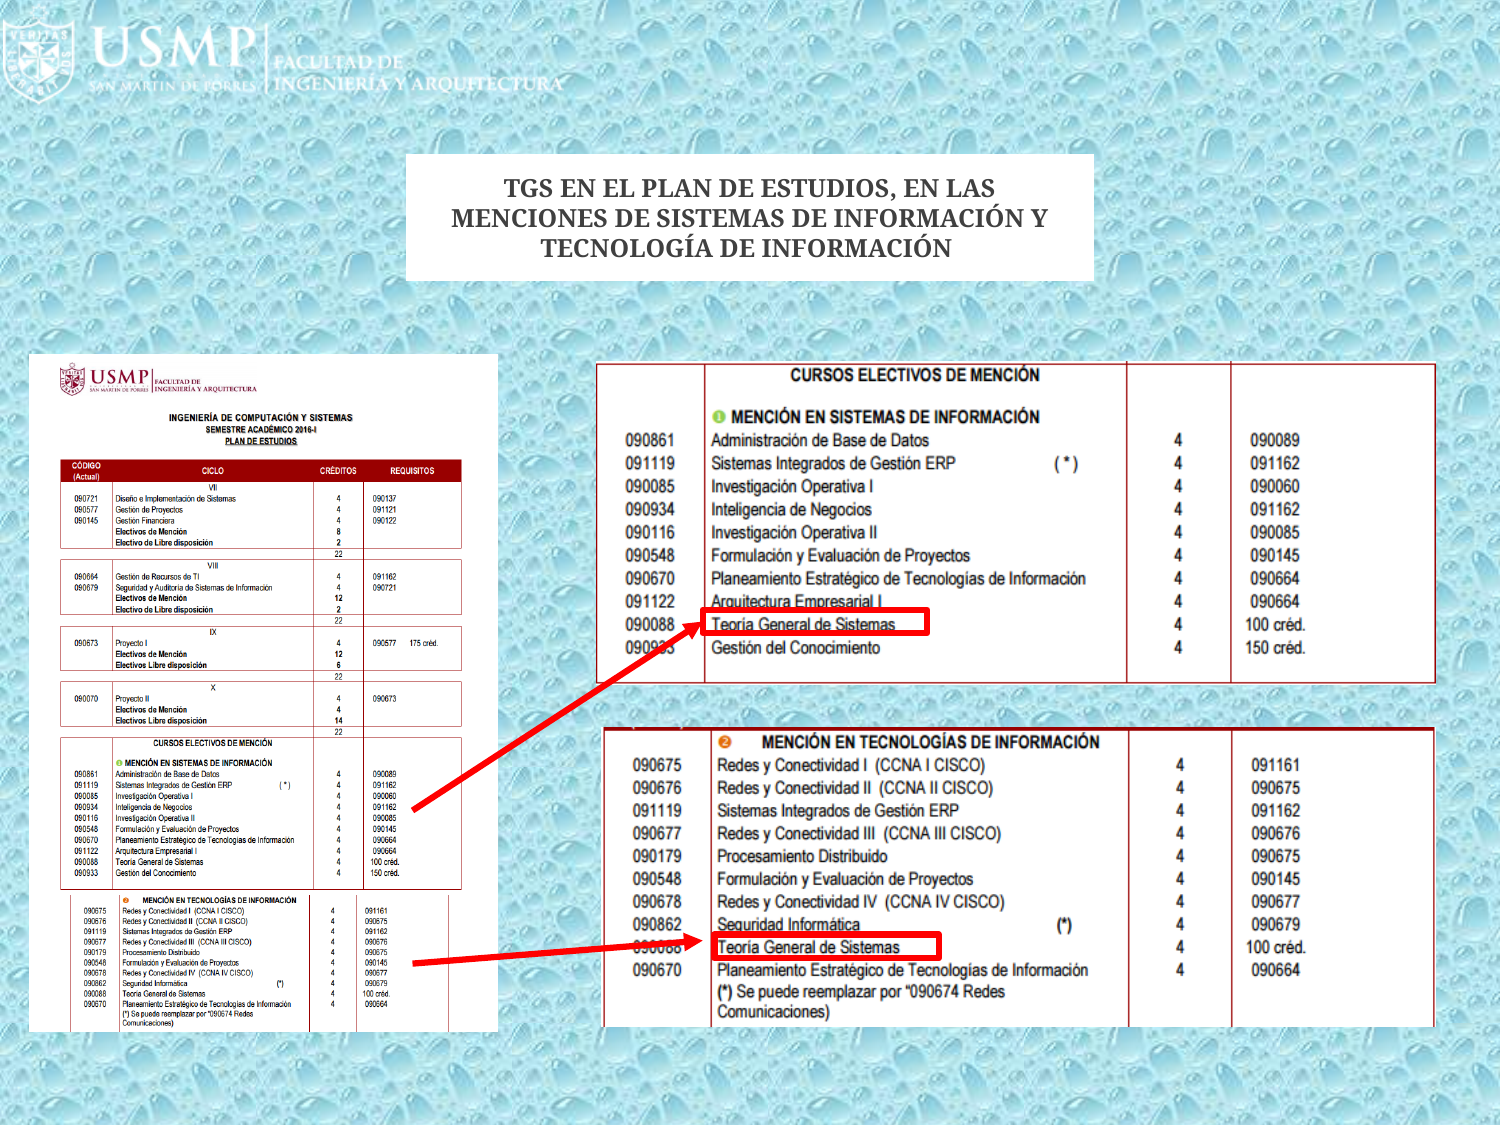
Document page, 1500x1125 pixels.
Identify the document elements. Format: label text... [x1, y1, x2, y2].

title TGS en el plan de estudios, en las menciones de sistemas de información y tecnología de información [406, 154, 1094, 281]
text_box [412, 621, 703, 811]
picture [0, 0, 1500, 1125]
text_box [412, 940, 703, 964]
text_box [29, 353, 498, 1033]
